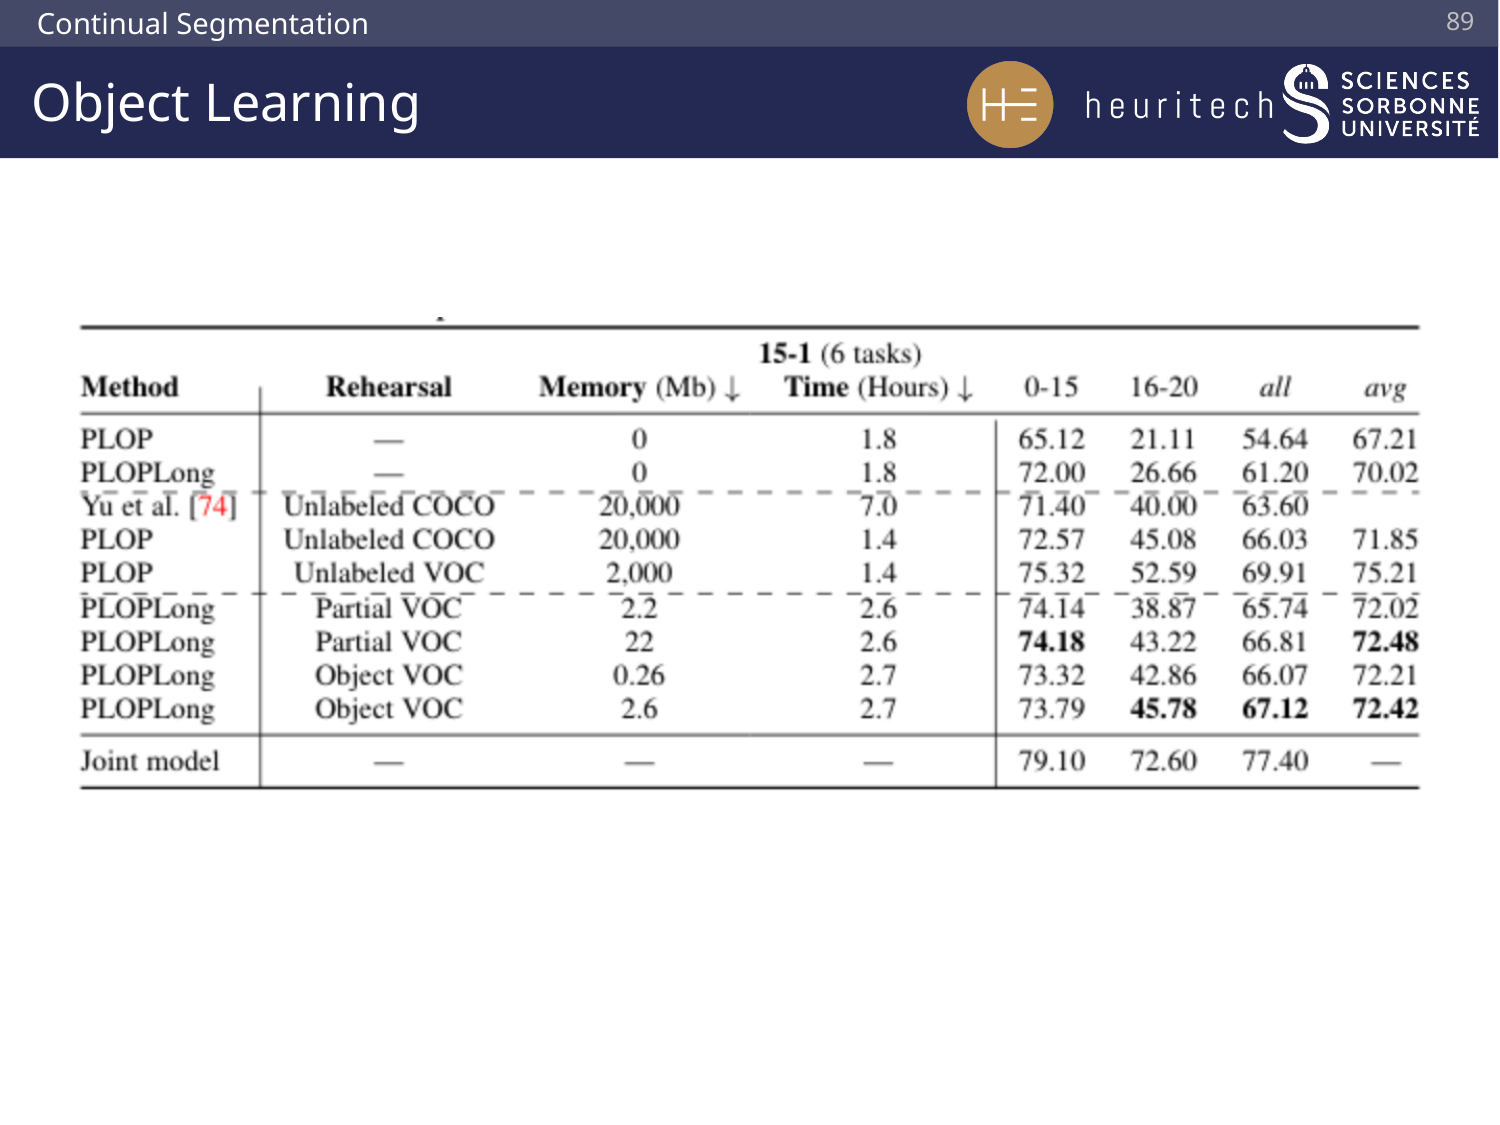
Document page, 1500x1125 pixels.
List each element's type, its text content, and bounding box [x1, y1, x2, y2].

picture [67, 317, 1433, 808]
list Continual Segmentation [21, 0, 1487, 50]
slide_number 89 [1411, 0, 1490, 54]
picture [967, 61, 1281, 148]
title Object Learning [16, 48, 952, 161]
